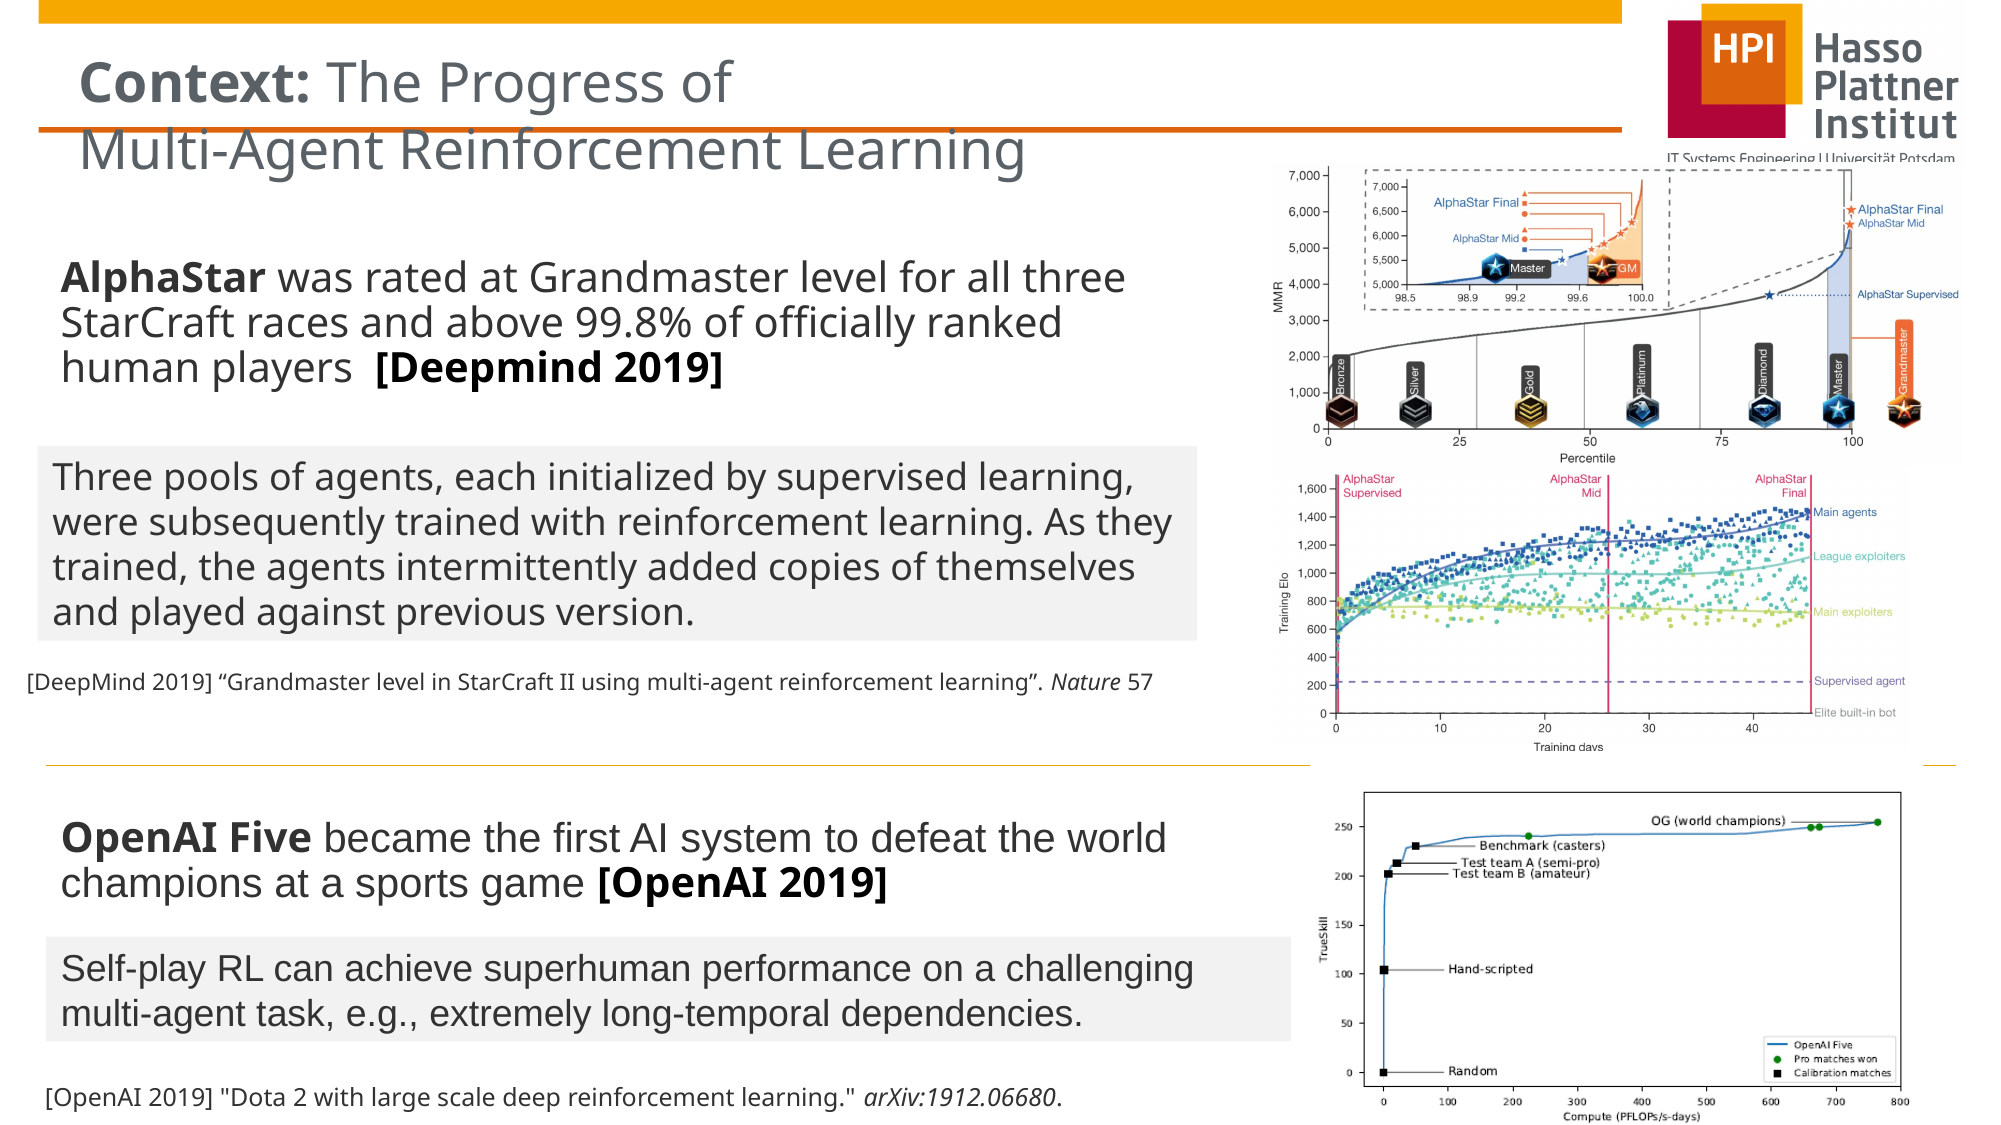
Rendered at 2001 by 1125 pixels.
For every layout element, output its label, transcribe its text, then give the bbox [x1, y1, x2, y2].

text_box [DeepMind 2019] “Grandmaster level in StarCraft II using multi-agent reinforcement learning”. Nature 57 [11, 660, 1265, 703]
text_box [1270, 465, 1909, 751]
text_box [1270, 162, 1963, 466]
text_box AlphaStar was rated at Grandmaster level for all three StarCraft races and above 99.8% of officially ranked human players [Deepmind 2019] [45, 249, 1172, 399]
picture [1664, 0, 1965, 170]
title Context: The Progress of Multi-Agent Reinforcement Learning [78, 23, 1578, 183]
text_box Three pools of agents, each initialized by supervised learning, were subsequently trained with reinforcement learning. As they trained, the agents intermittently added copies of themselves and played against previous version. [37, 445, 1197, 641]
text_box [29, 765, 1957, 1125]
